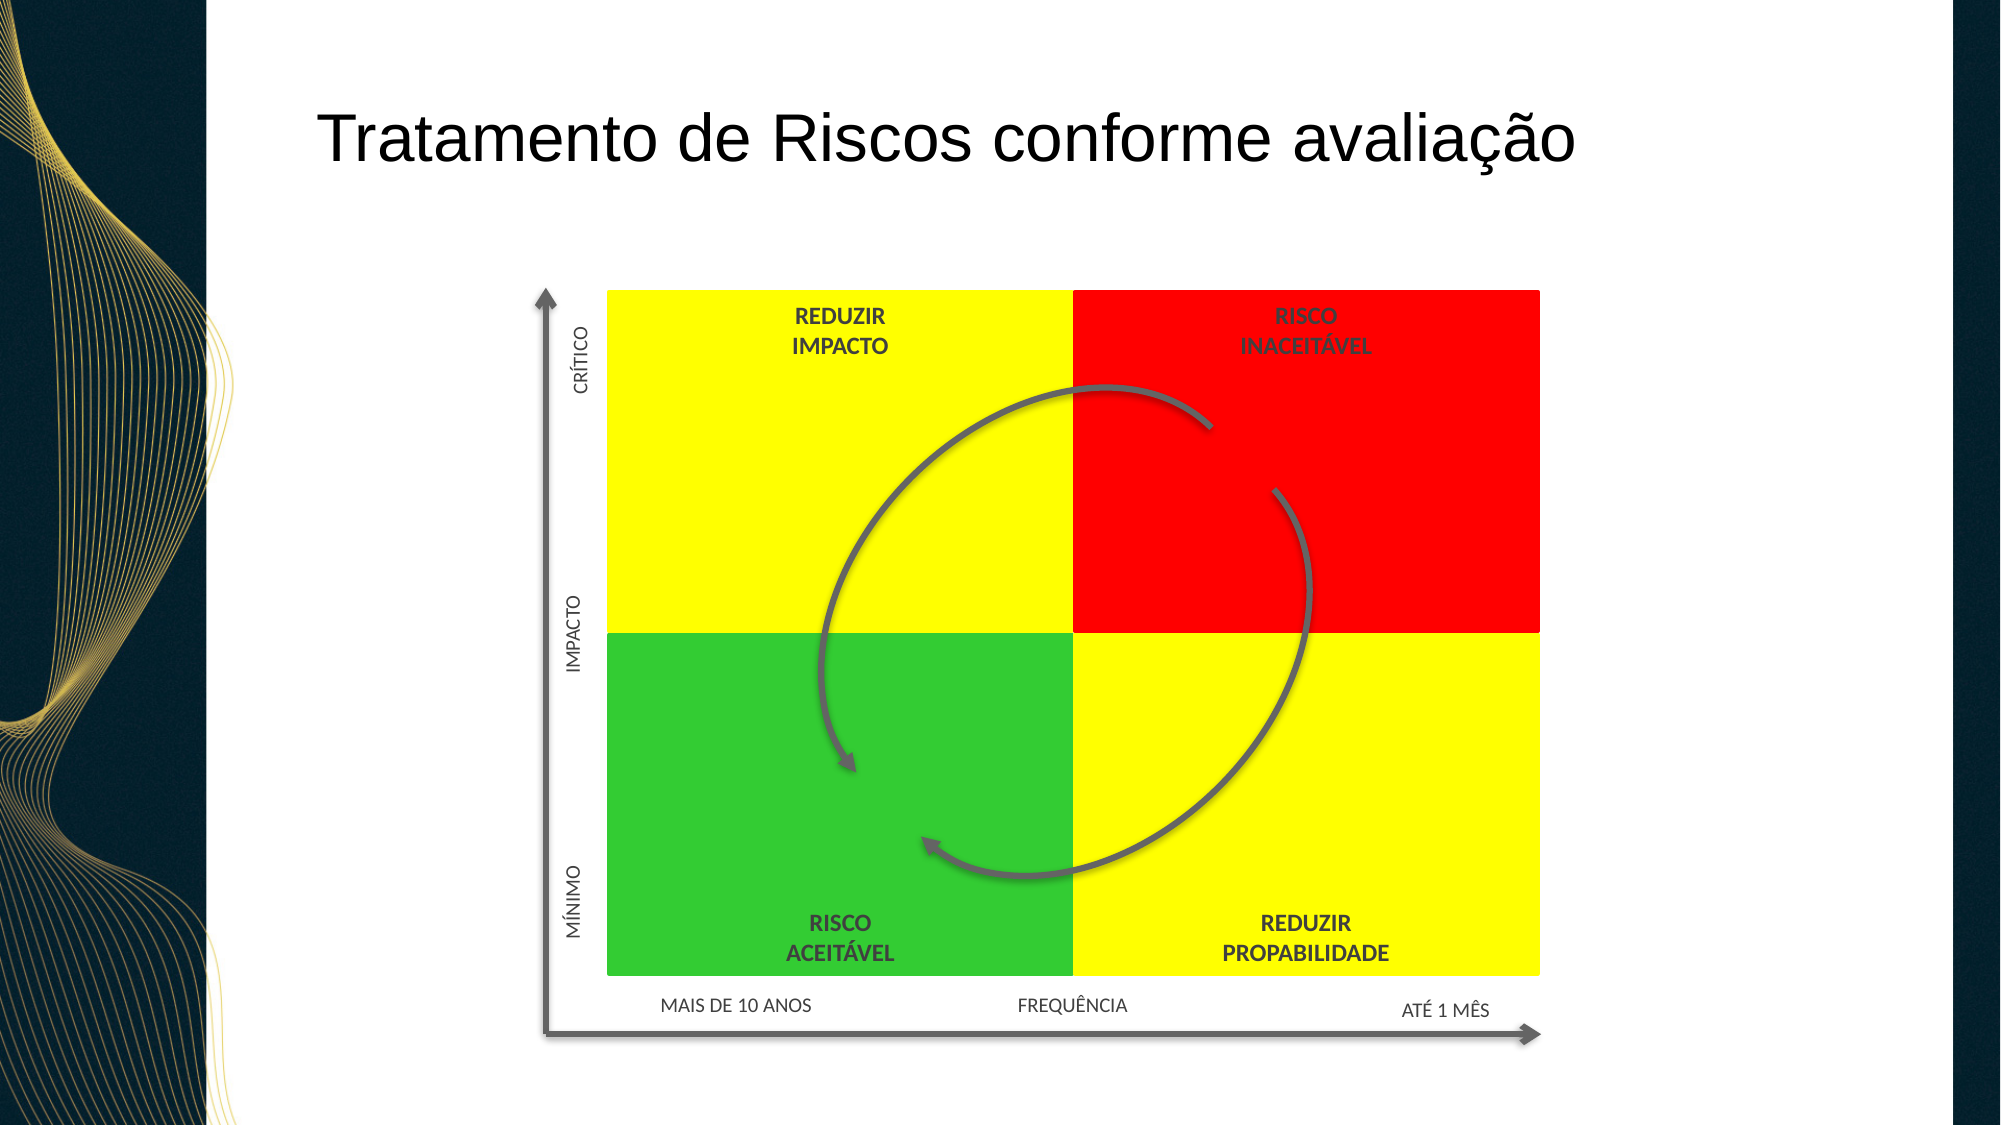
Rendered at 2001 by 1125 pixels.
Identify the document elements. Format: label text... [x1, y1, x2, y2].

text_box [545, 287, 1542, 1040]
picture [0, 0, 2001, 1125]
text_box Tratamento de Riscos conforme avaliação [301, 86, 1639, 198]
